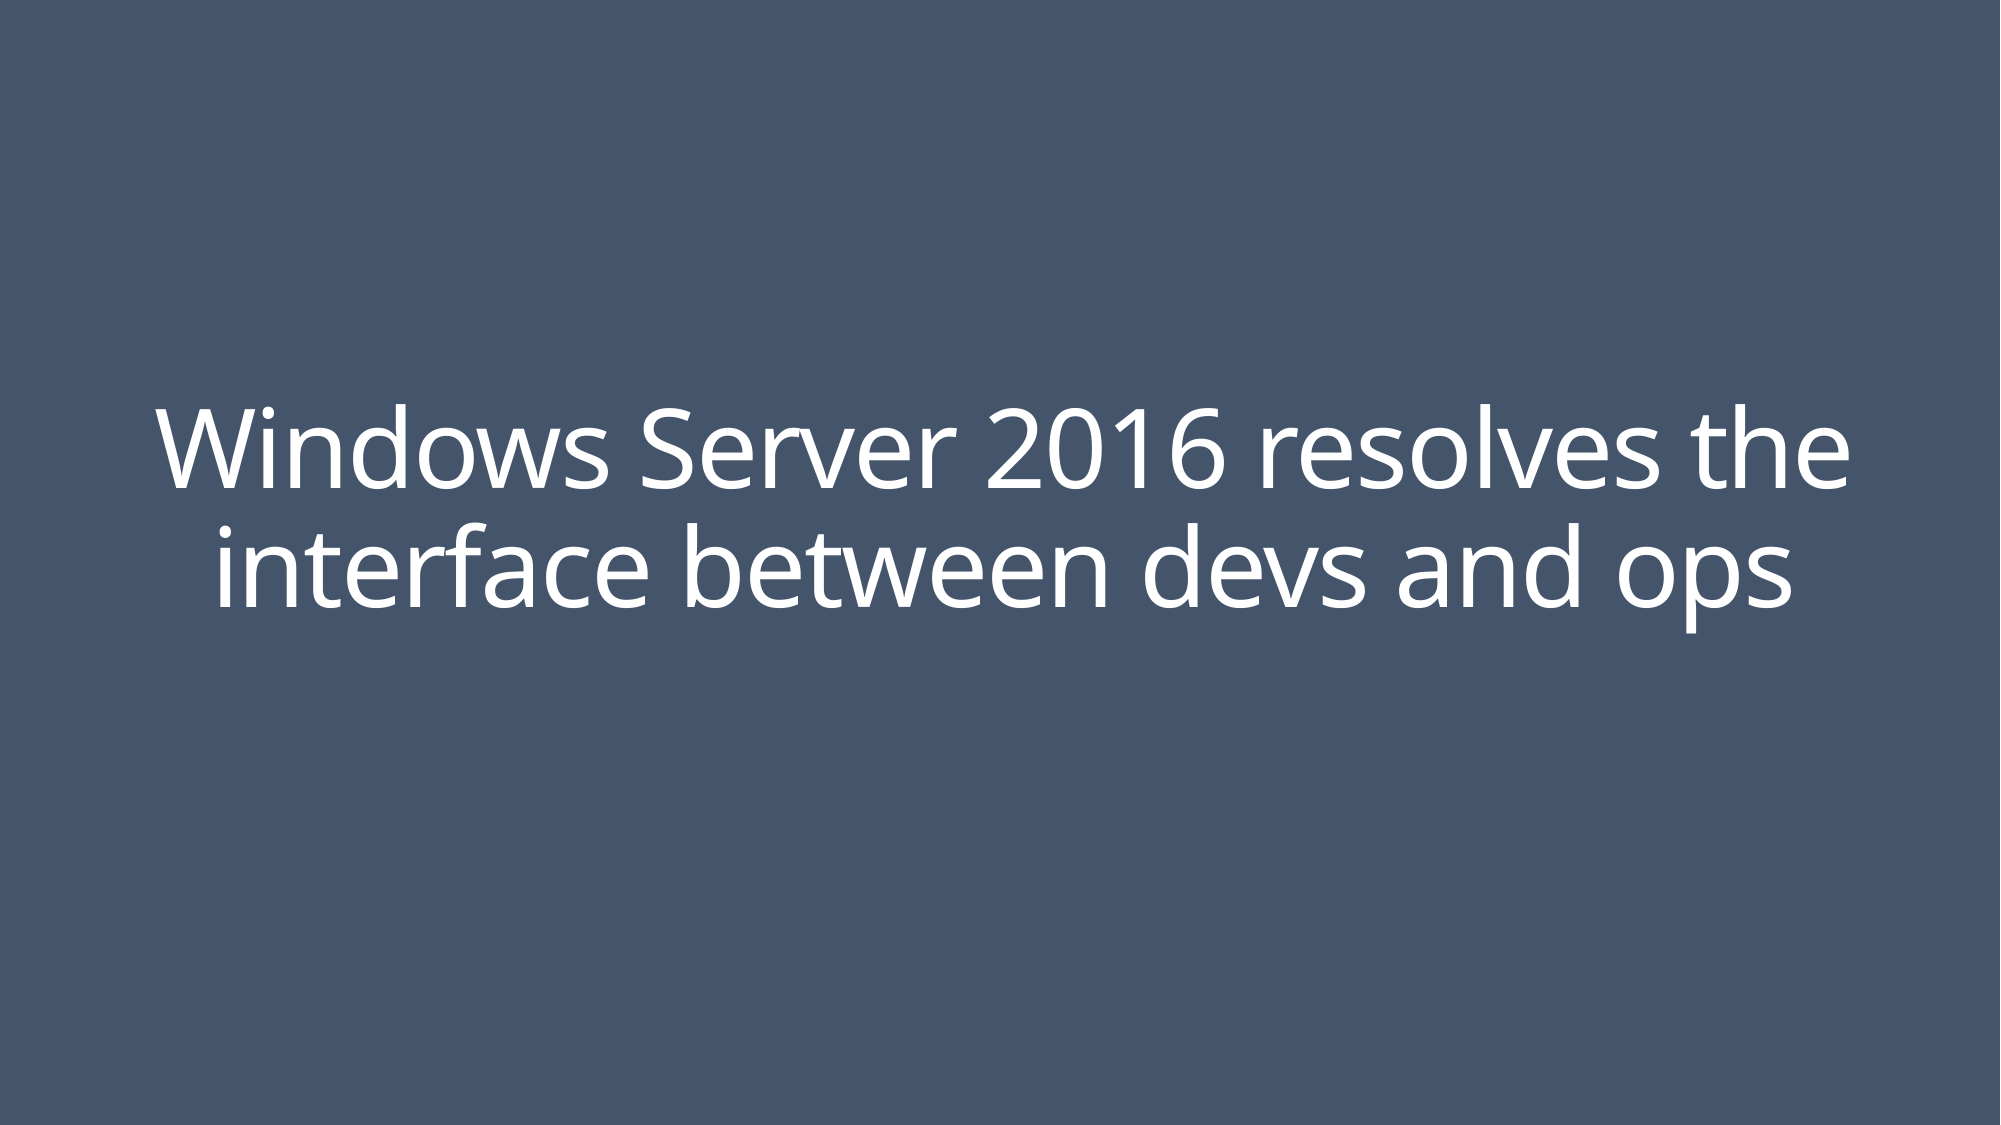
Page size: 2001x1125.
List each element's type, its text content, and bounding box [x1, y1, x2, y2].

title Windows Server 2016 resolves the interface between devs and ops [80, 378, 1927, 649]
